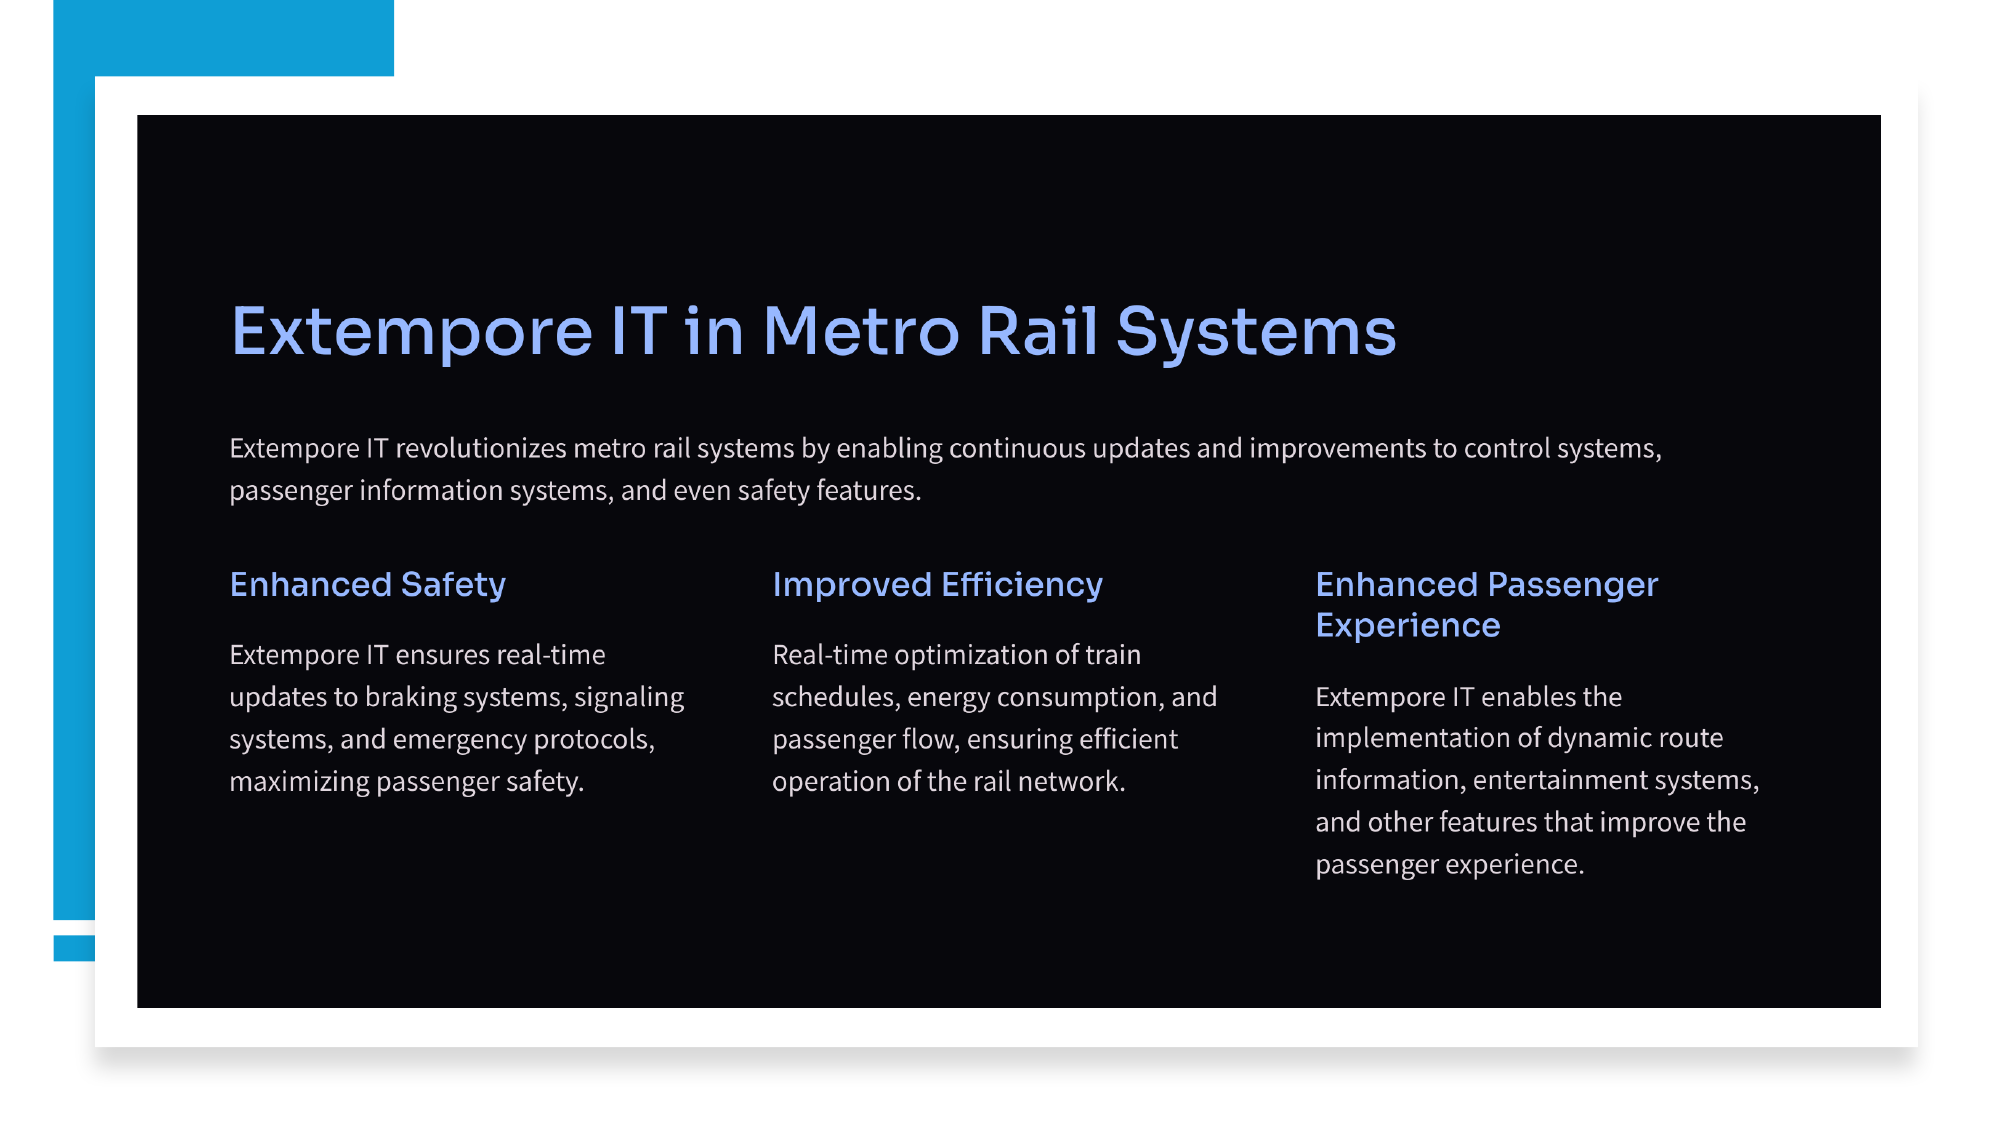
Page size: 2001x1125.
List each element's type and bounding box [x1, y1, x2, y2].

text_box [93, 75, 1919, 1049]
text_box [0, 0, 2000, 1125]
text_box [0, 309, 136, 652]
picture [136, 115, 1882, 1009]
